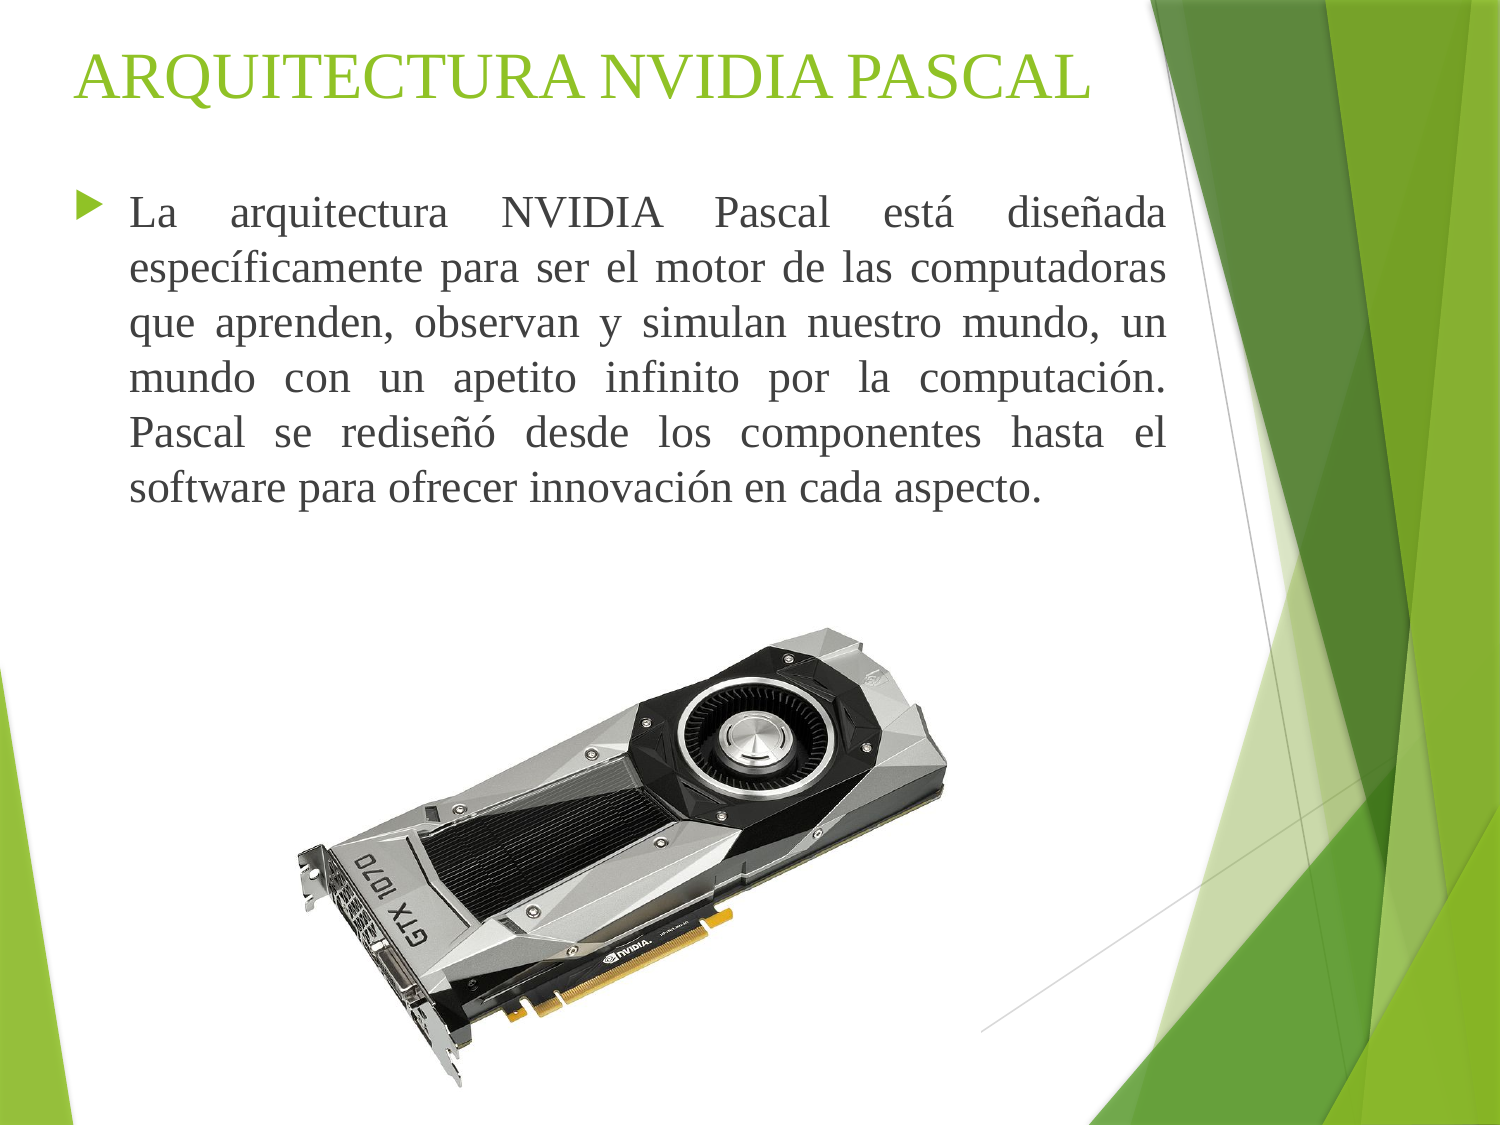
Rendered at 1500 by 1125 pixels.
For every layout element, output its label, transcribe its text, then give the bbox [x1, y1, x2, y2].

list La arquitectura NVIDIA Pascal está diseñada específicamente para ser el motor de las computadoras que aprenden, observan y simulan nuestro mundo, un mundo con un apetito infinito por la computación. Pascal se rediseñó desde los componentes hasta el software para ofrecer innovación en cada aspecto. [58, 174, 1184, 572]
title ARQUITECTURA NVIDIA PASCAL [58, 24, 1184, 138]
picture [259, 586, 982, 1125]
